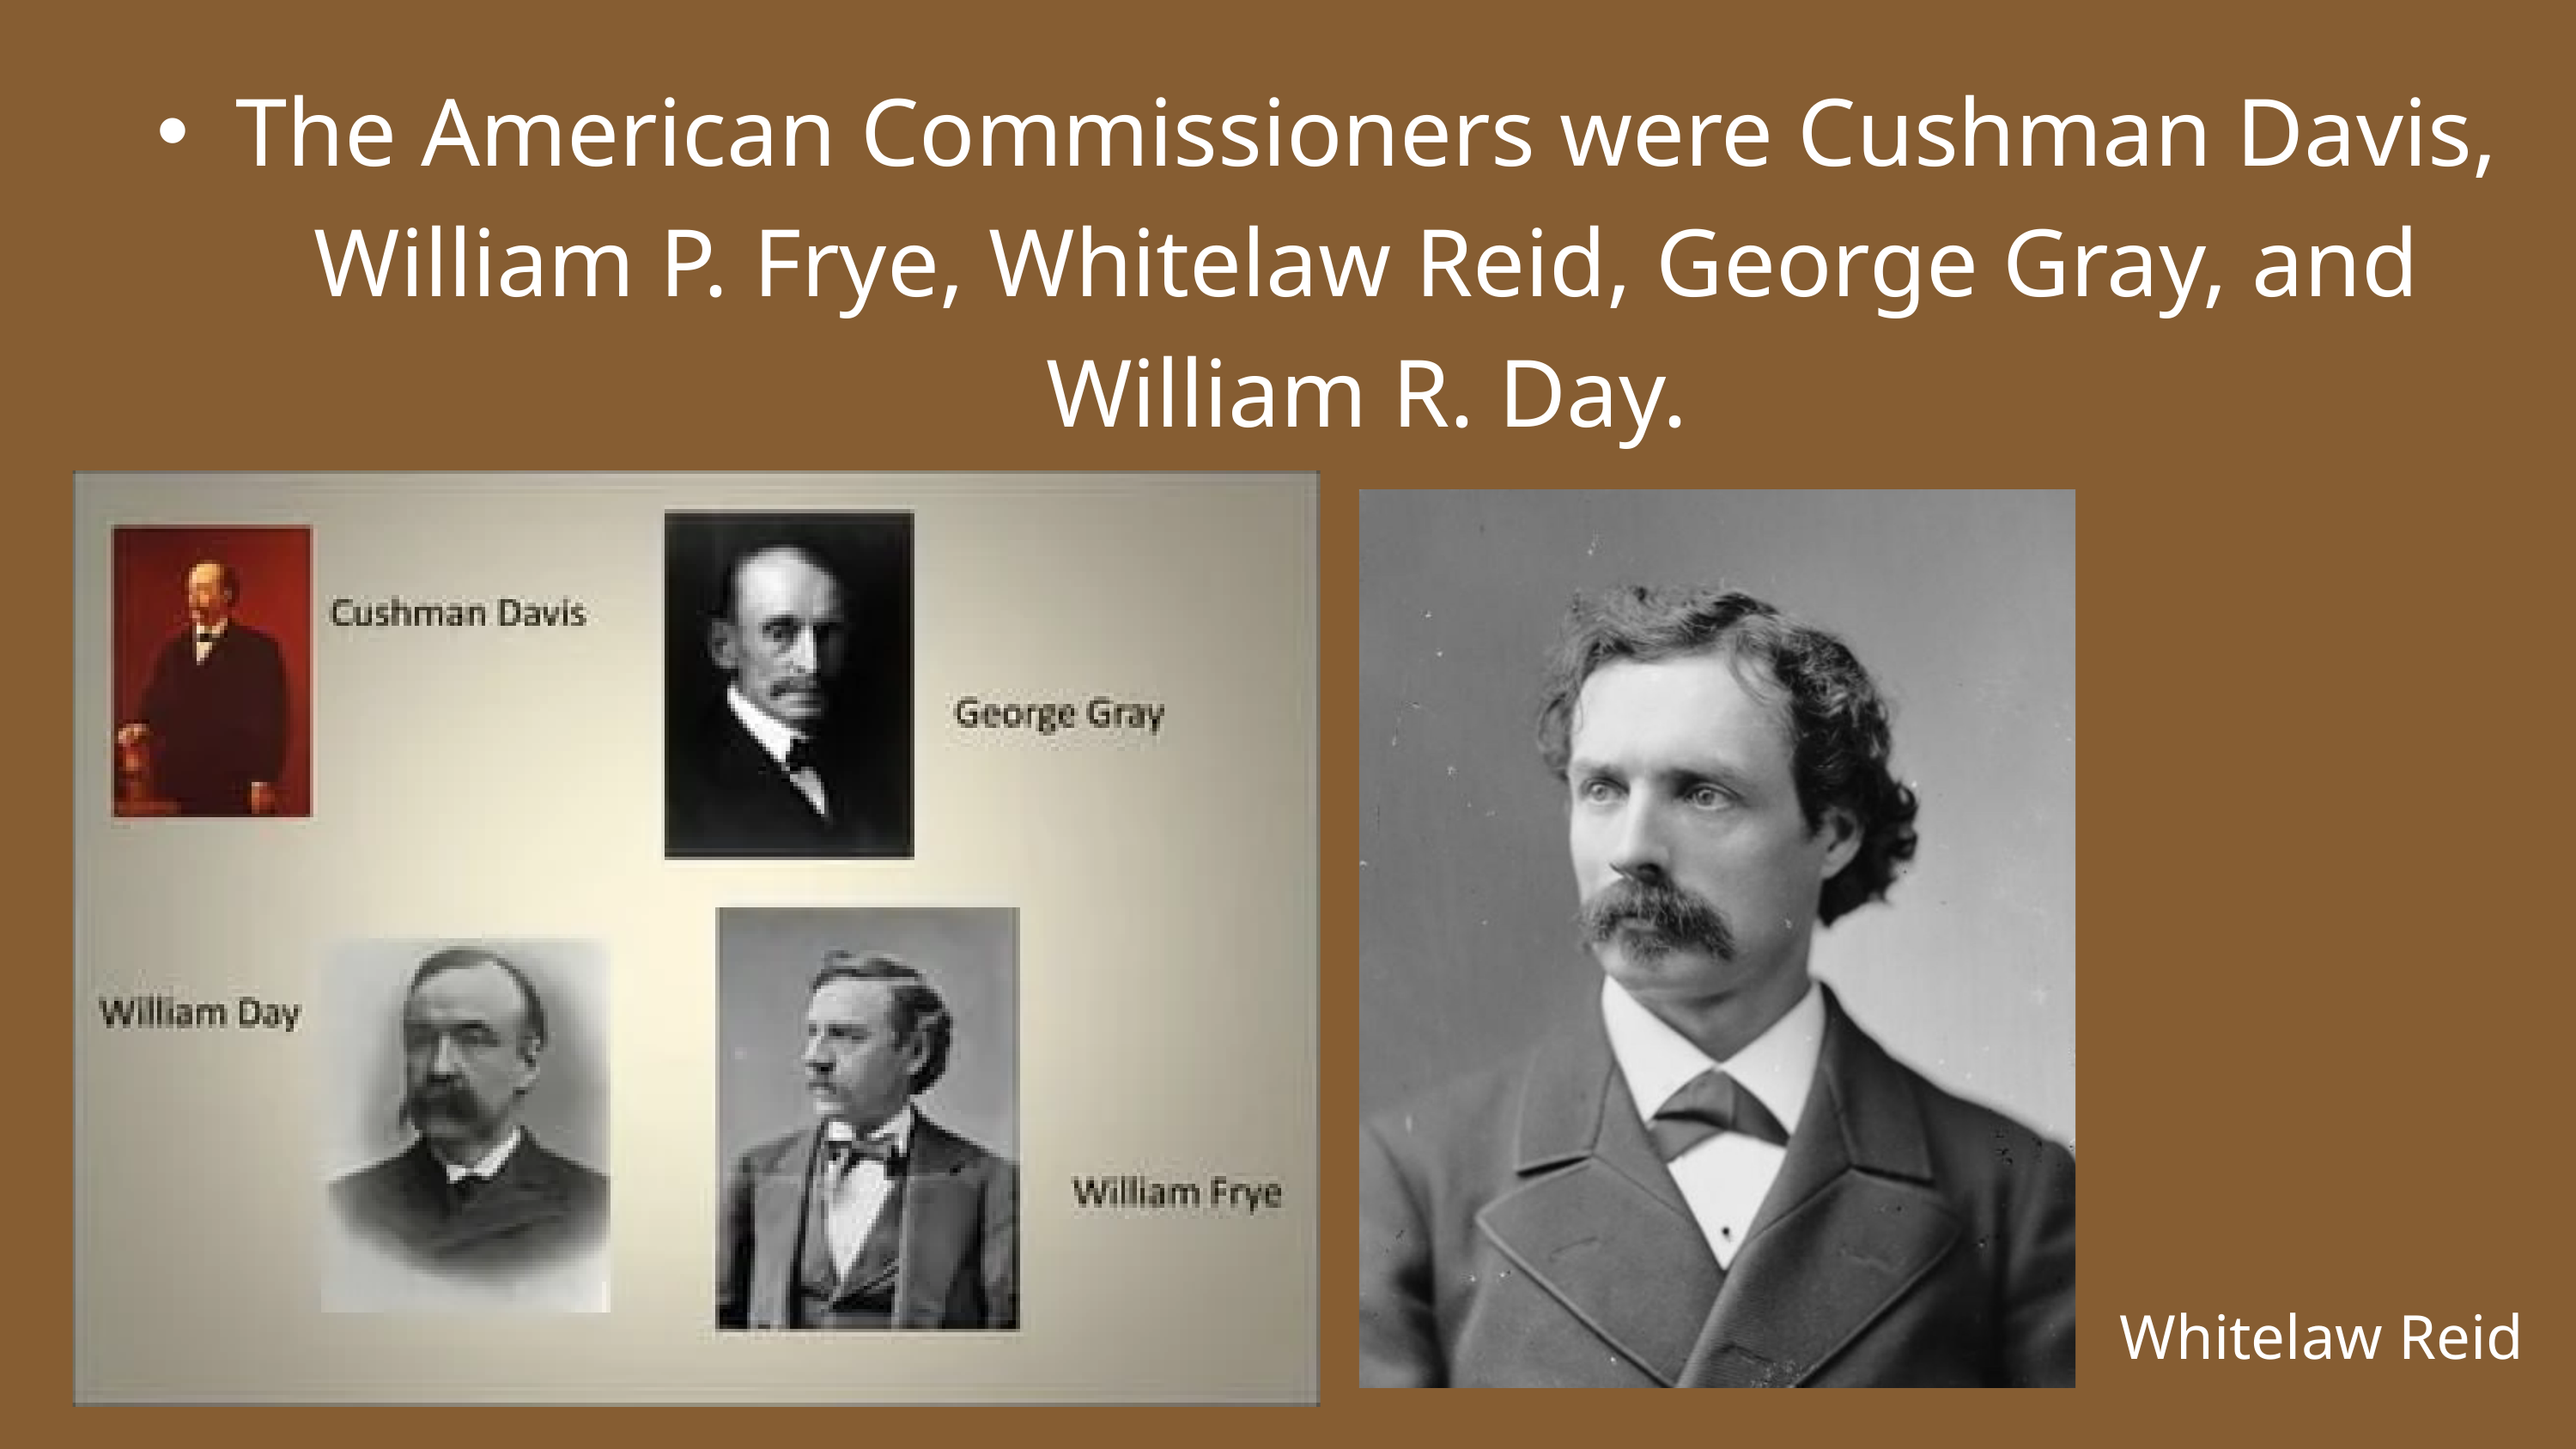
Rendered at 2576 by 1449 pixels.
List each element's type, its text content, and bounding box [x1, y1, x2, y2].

text_box [1358, 489, 2076, 1388]
text_box [72, 470, 1321, 1407]
text_box The American Commissioners were Cushman Davis, William P. Frye, Whitelaw Reid, George Gray, and William R. Day. [0, 54, 2576, 446]
text_box Whitelaw Reid [2114, 1286, 2530, 1373]
